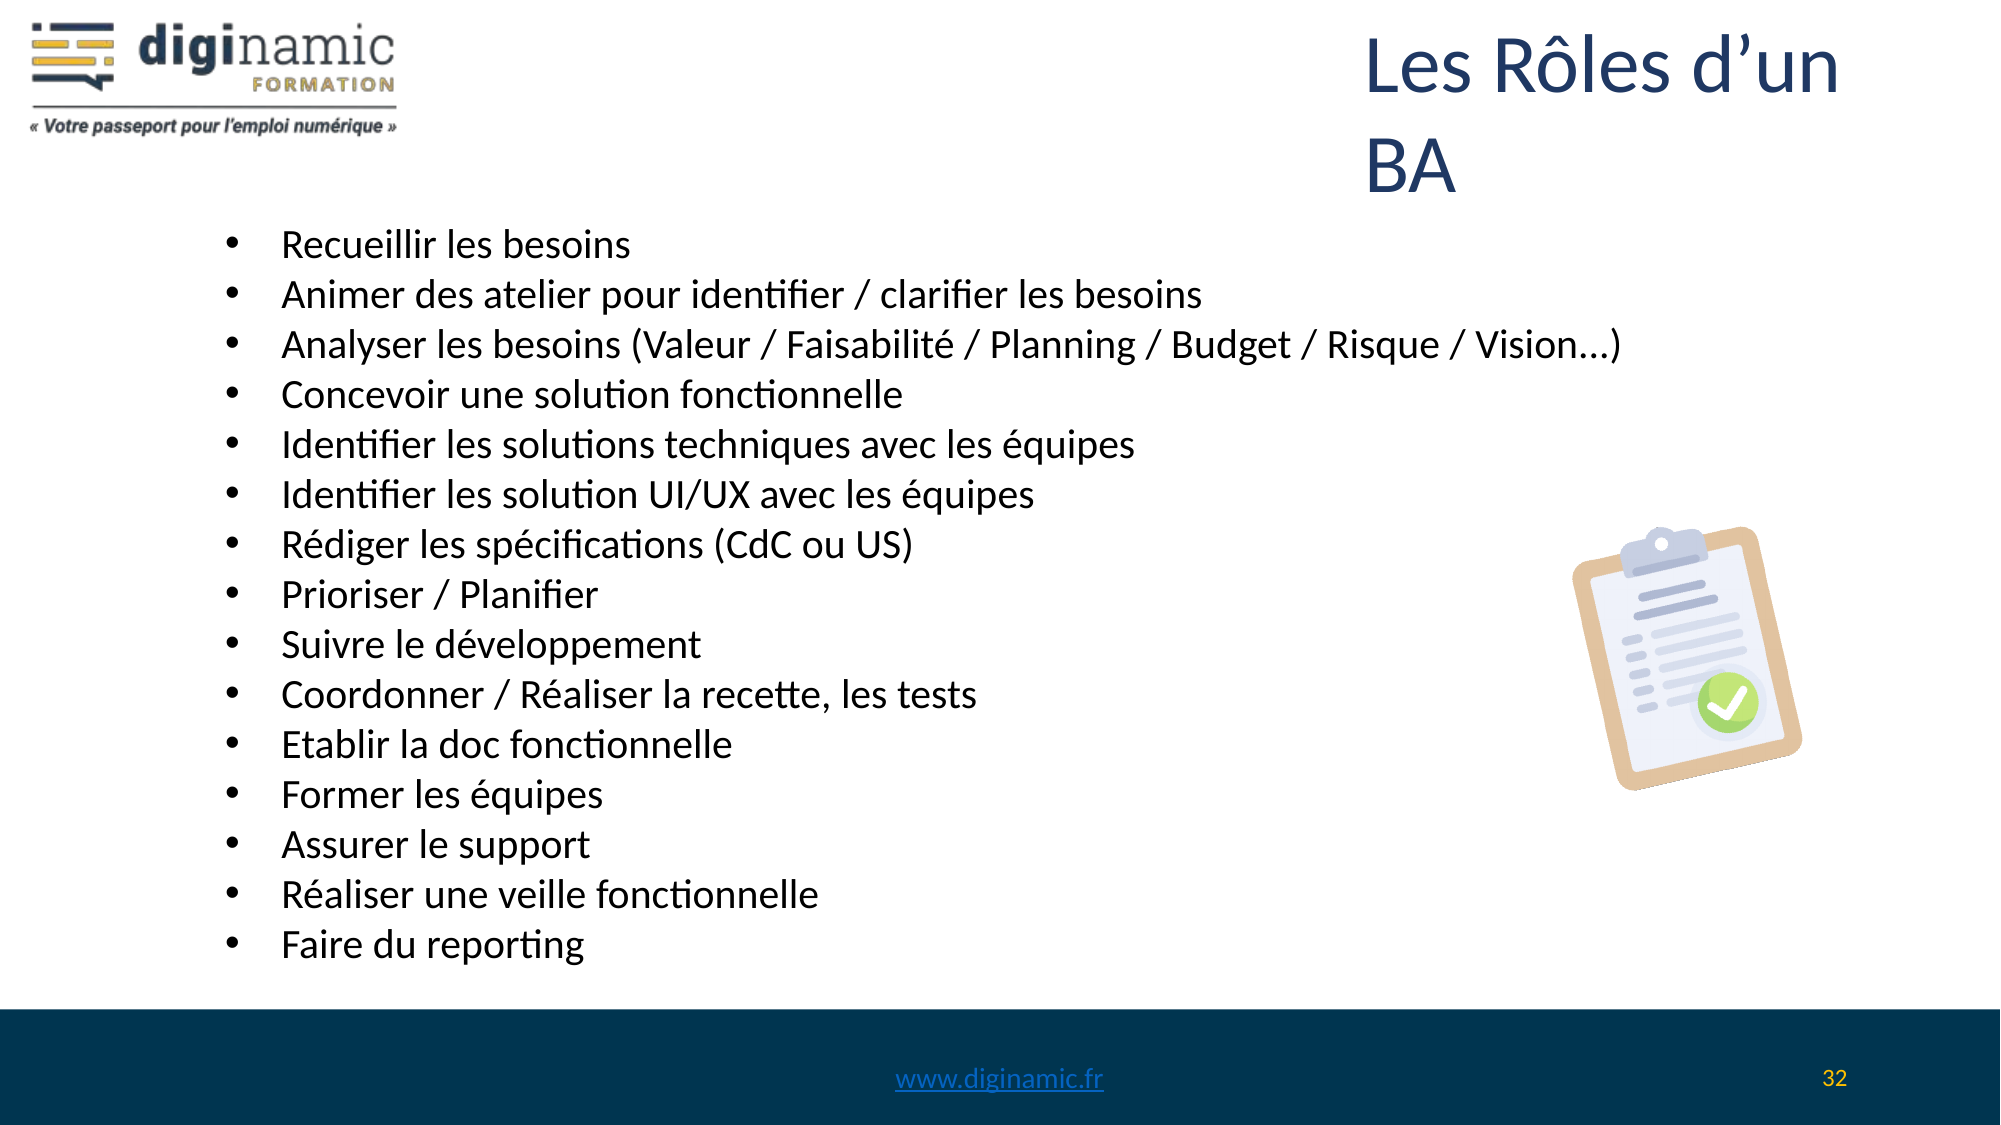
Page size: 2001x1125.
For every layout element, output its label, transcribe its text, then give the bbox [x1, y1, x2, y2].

title Les Rôles d’un BA [1362, 7, 1947, 210]
picture [15, 20, 414, 138]
footer www.diginamic.fr [893, 1058, 1107, 1125]
text_box Recueillir les besoins Animer des atelier pour identifier / clarifier les besoins Analyser les besoins (Valeur / Faisabilité / Planning / Budget / Risque / Vision...) Concevoir une solution fonctionnelle Identifier les solutions techniques avec les équipes Identifier les solution UI/UX avec les équipes Rédiger les spécifications (CdC ou US) Prioriser / Planifier Suivre le développement Coordonner / Réaliser la recette, les tests Etablir la doc fonctionnelle Former les équipes Assurer le support Réaliser une veille fonctionnelle Faire du reporting [224, 199, 1888, 968]
slide_number ‹#› [1817, 1060, 1852, 1125]
picture [1536, 499, 1835, 800]
